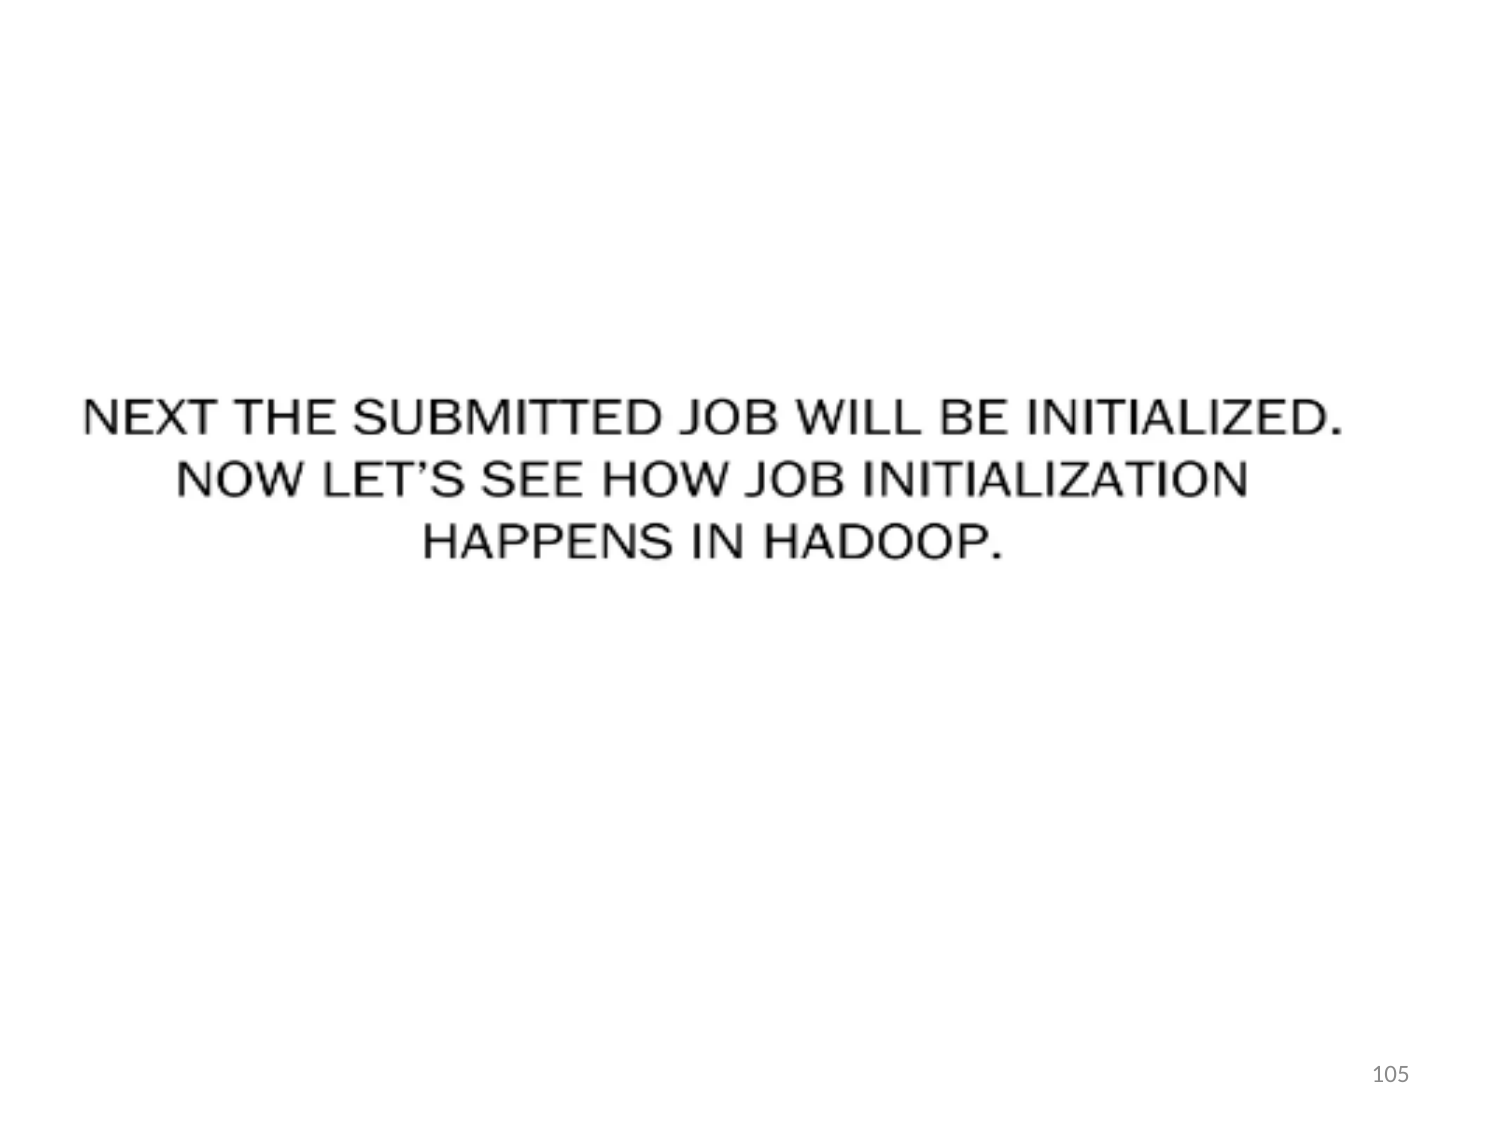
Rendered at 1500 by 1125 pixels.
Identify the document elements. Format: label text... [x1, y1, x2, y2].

picture [48, 337, 1454, 713]
slide_number 105 [1074, 1042, 1425, 1103]
